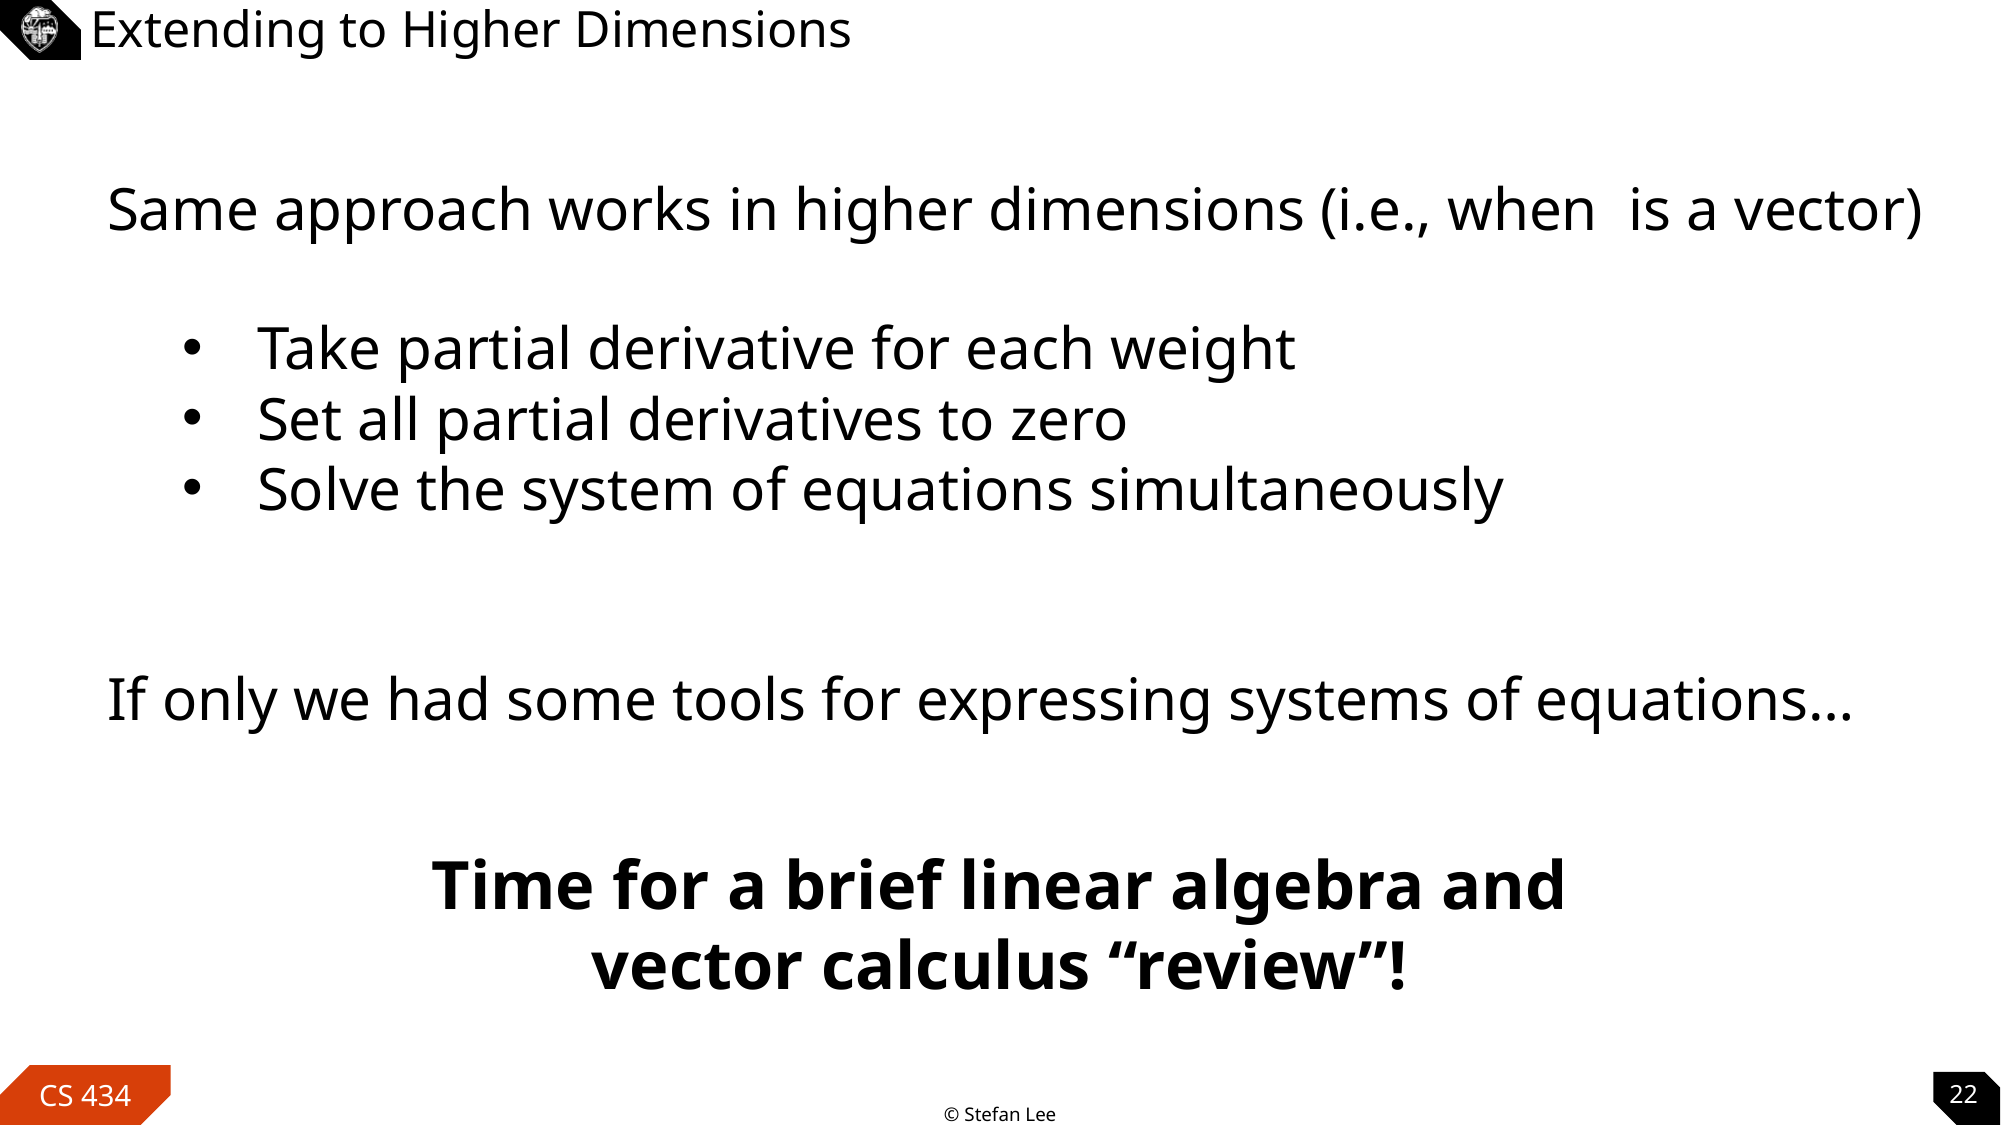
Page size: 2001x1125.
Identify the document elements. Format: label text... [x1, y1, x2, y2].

title Extending to Higher Dimensions [0, 1, 1699, 61]
text_box Time for a brief linear algebra and vector calculus “review”! [332, 835, 1668, 1010]
slide_number 22 [1933, 1071, 1994, 1119]
